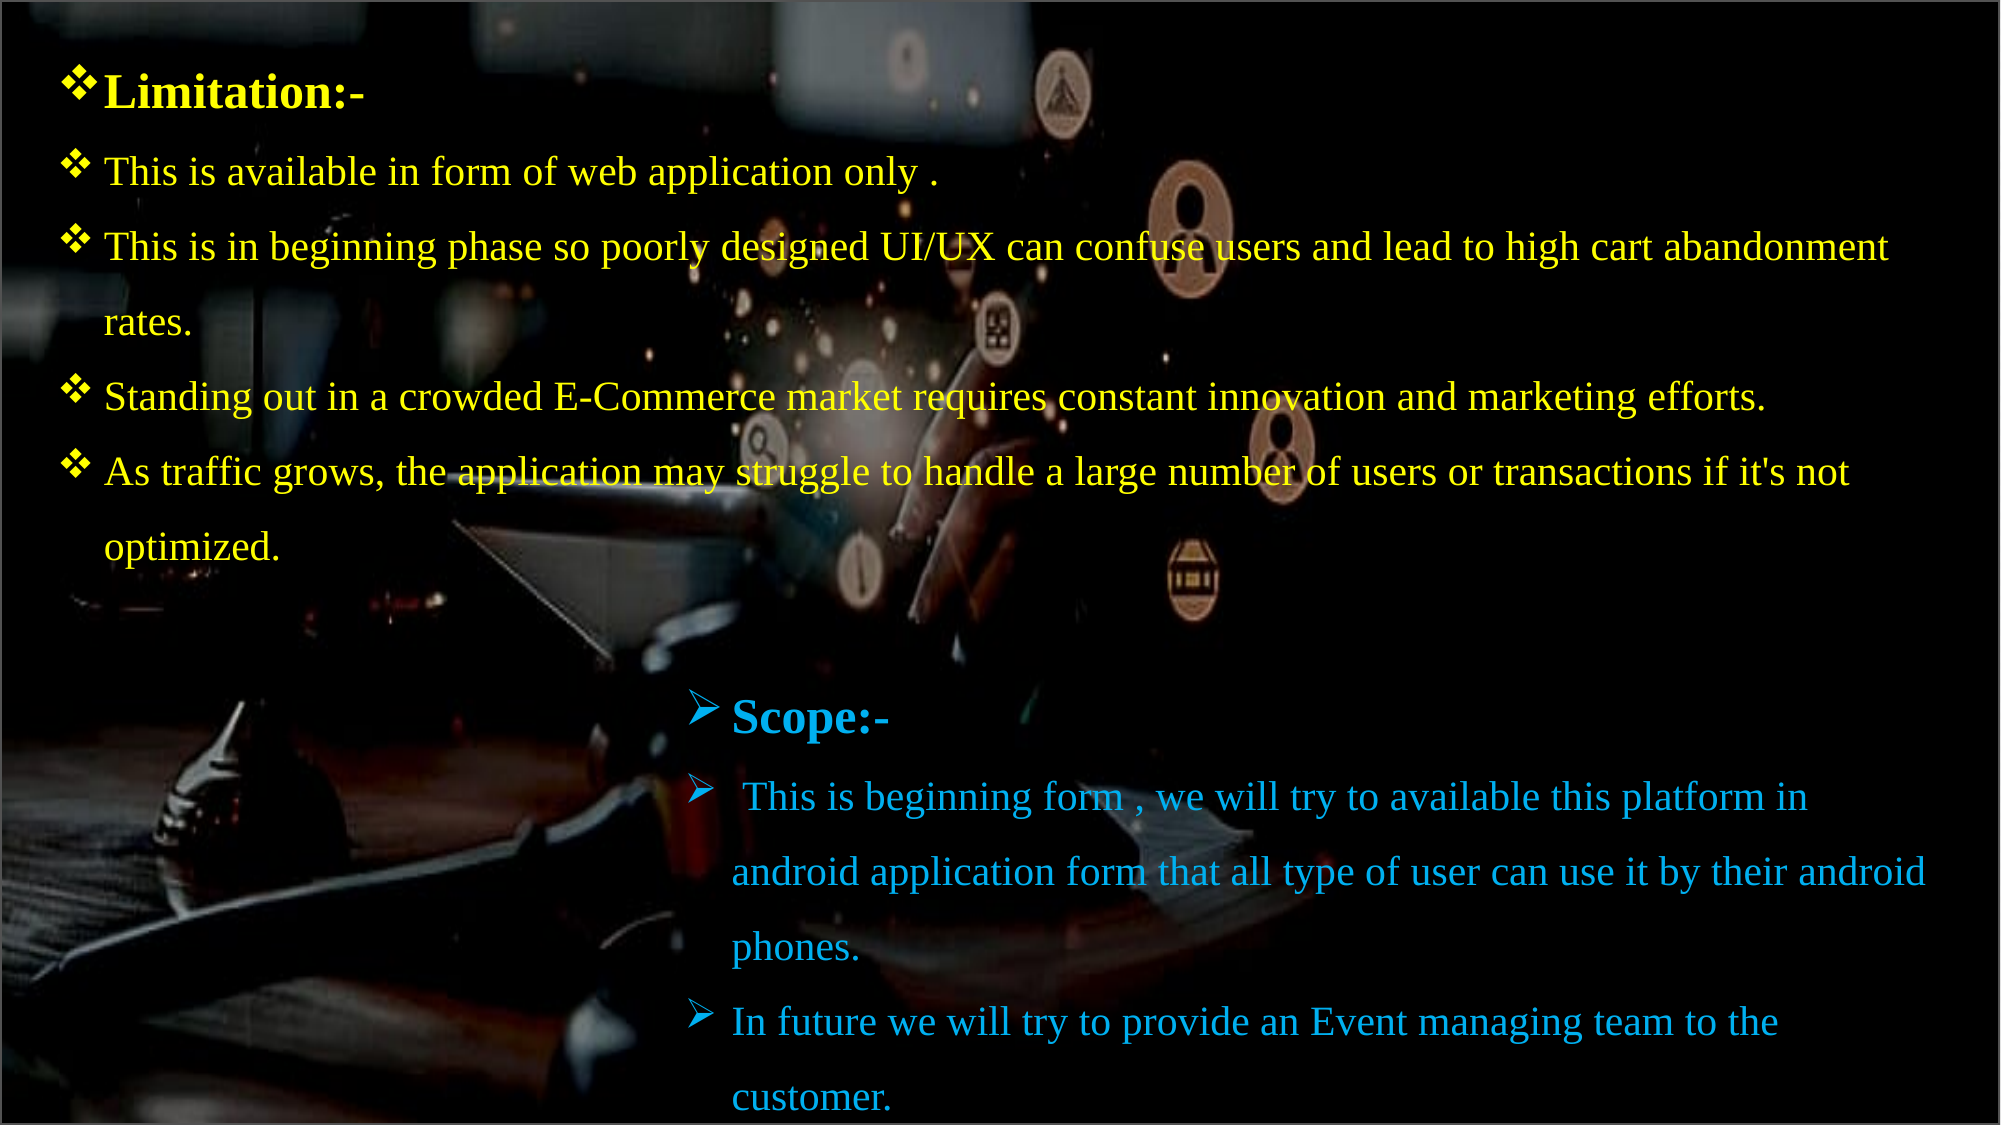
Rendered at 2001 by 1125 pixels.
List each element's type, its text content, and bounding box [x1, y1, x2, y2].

text_box Limitation:- This is available in form of web application only . This is in beginning phase so poorly designed UI/UX can confuse users and lead to high cart abandonment rates. Standing out in a crowded E-Commerce market requires constant innovation and marketing efforts. As traffic grows, the application may struggle to handle a large number of users or transactions if it's not optimized. [42, 21, 2000, 576]
text_box [0, 0, 2000, 1125]
text_box Scope:- This is beginning form , we will try to available this platform in android application form that all type of user can use it by their android phones. In future we will try to provide an Event managing team to the customer. [669, 645, 1959, 1125]
